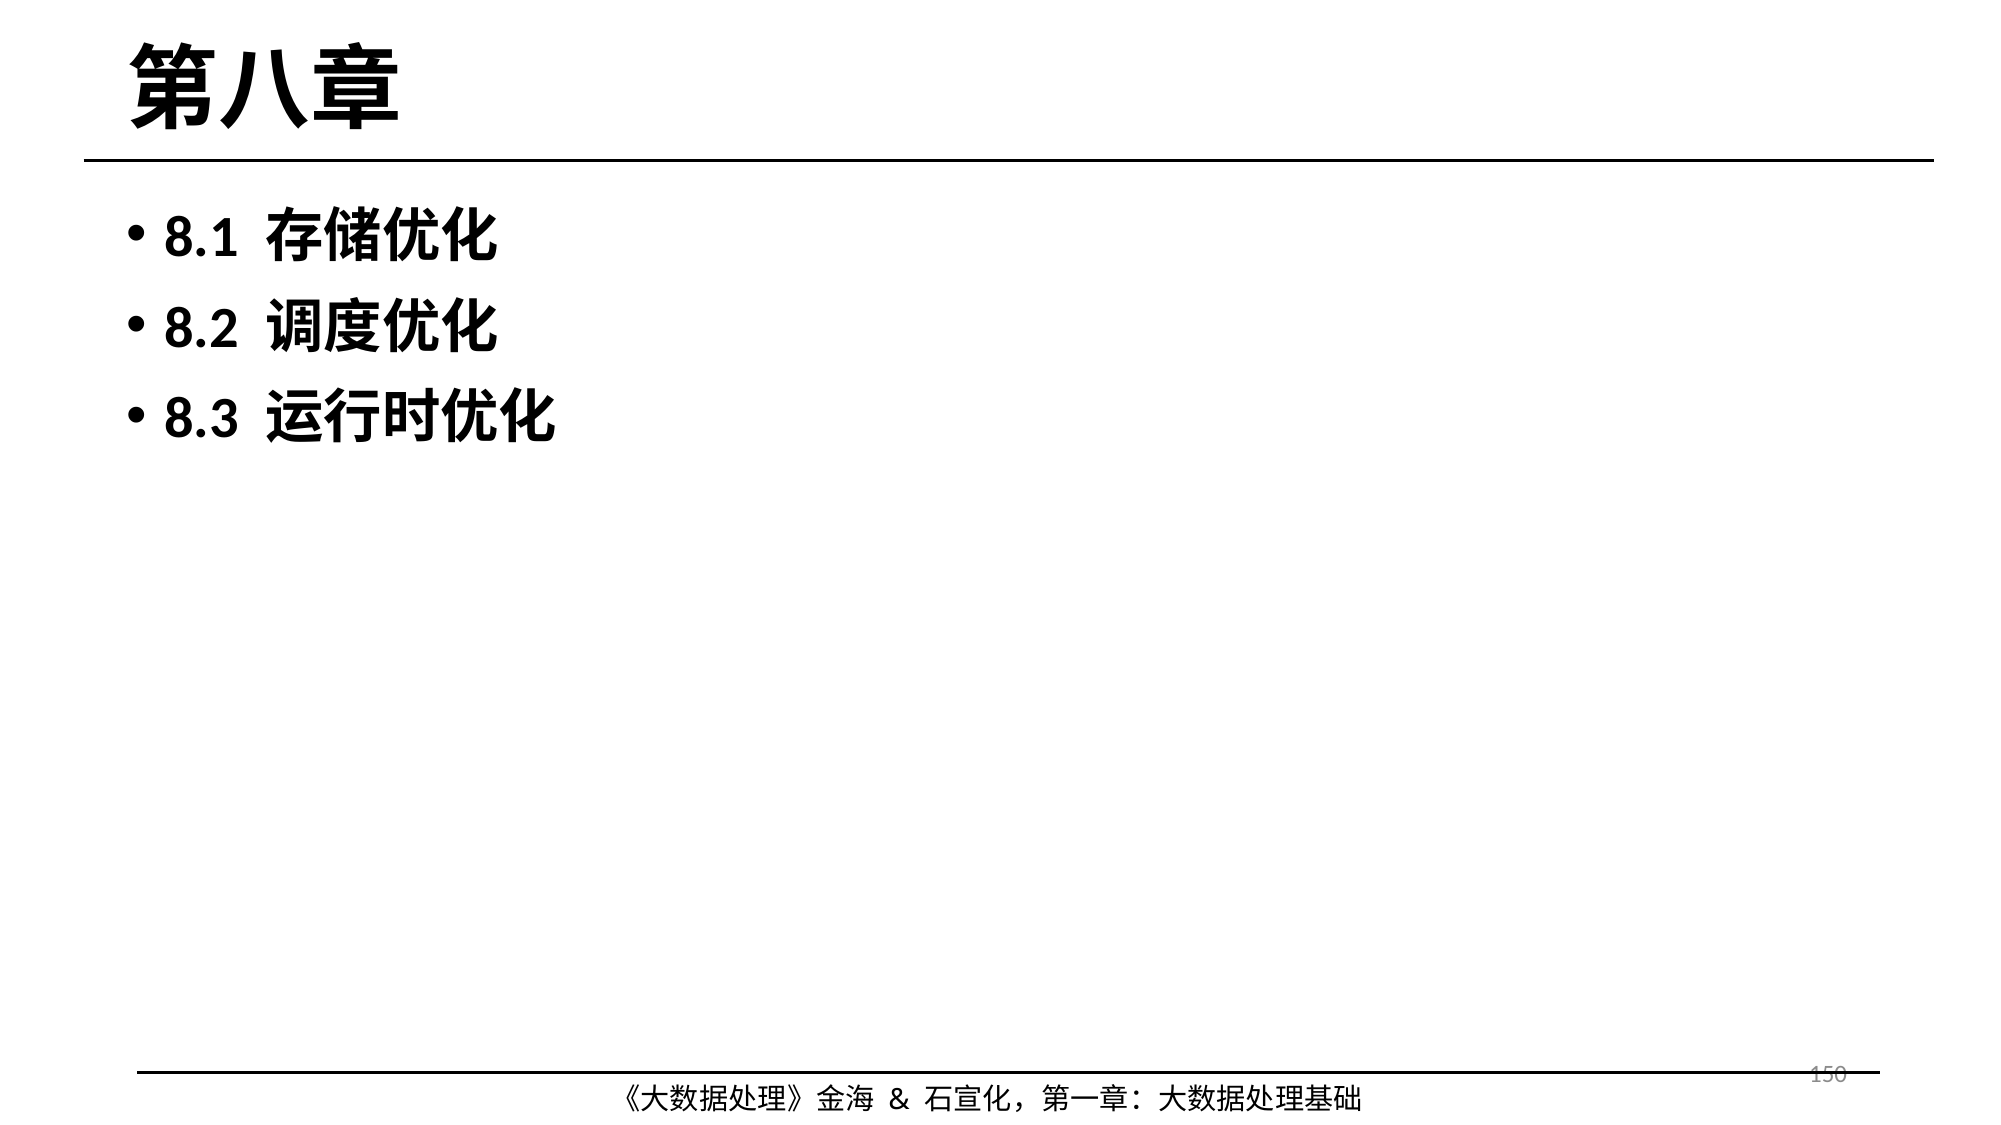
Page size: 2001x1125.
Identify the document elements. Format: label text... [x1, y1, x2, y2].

list 8.1 存储优化 8.2 调度优化 8.3 运行时优化 [111, 190, 1905, 1014]
title 第八章 [111, 22, 1905, 161]
slide_number 150 [1412, 1042, 1863, 1103]
